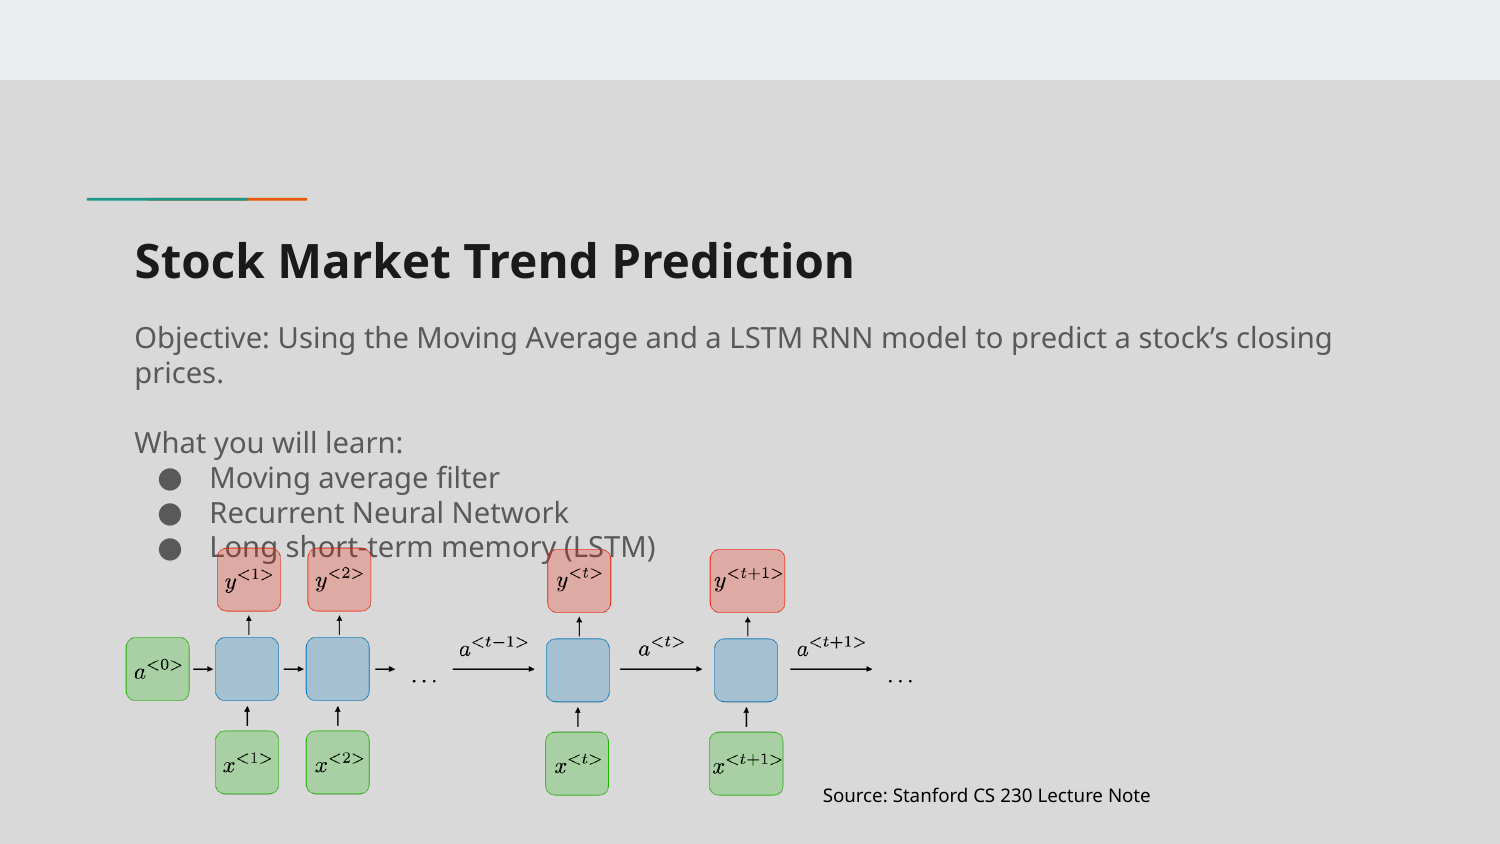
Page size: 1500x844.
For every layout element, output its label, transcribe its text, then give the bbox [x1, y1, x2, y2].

picture [119, 546, 1063, 799]
title Stock Market Trend Prediction [119, 216, 1381, 304]
text_box Source: Stanford CS 230 Lecture Note [807, 772, 1500, 818]
text_box Objective: Using the Moving Average and a LSTM RNN model to predict a stock’s closing prices. What you will learn: Moving average filter Recurrent Neural Network Long short-term memory (LSTM) [119, 304, 1381, 579]
